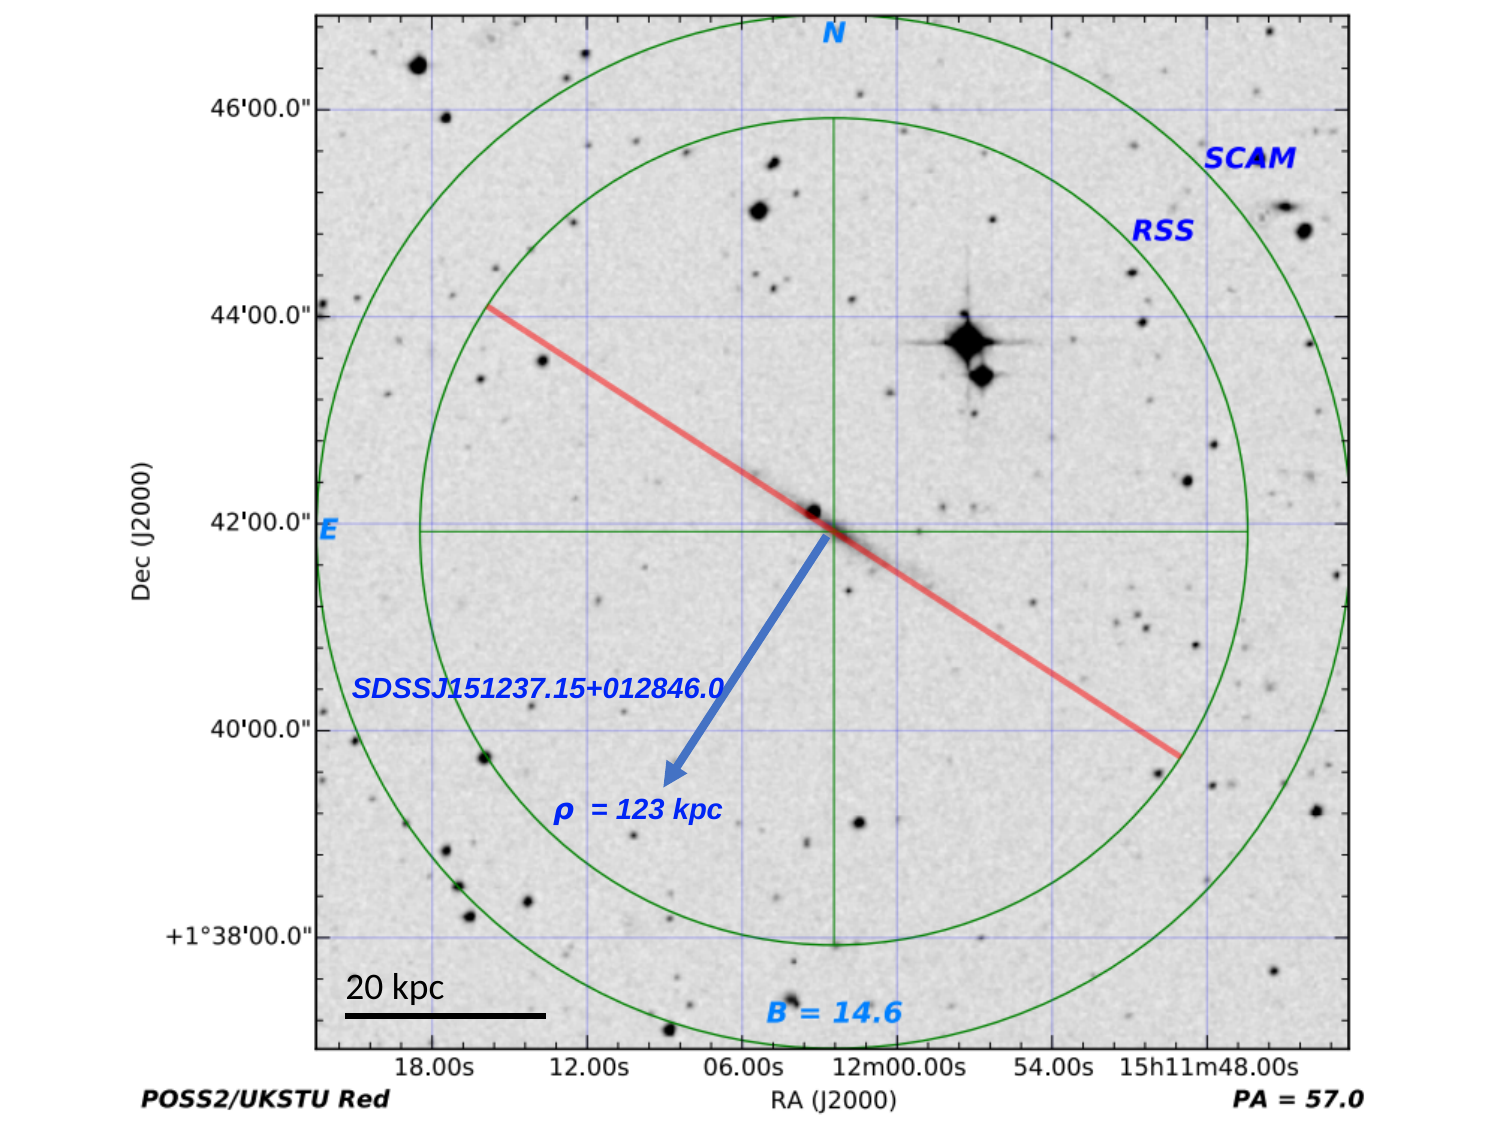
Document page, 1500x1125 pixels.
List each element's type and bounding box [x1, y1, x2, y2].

picture [117, 0, 1373, 1125]
